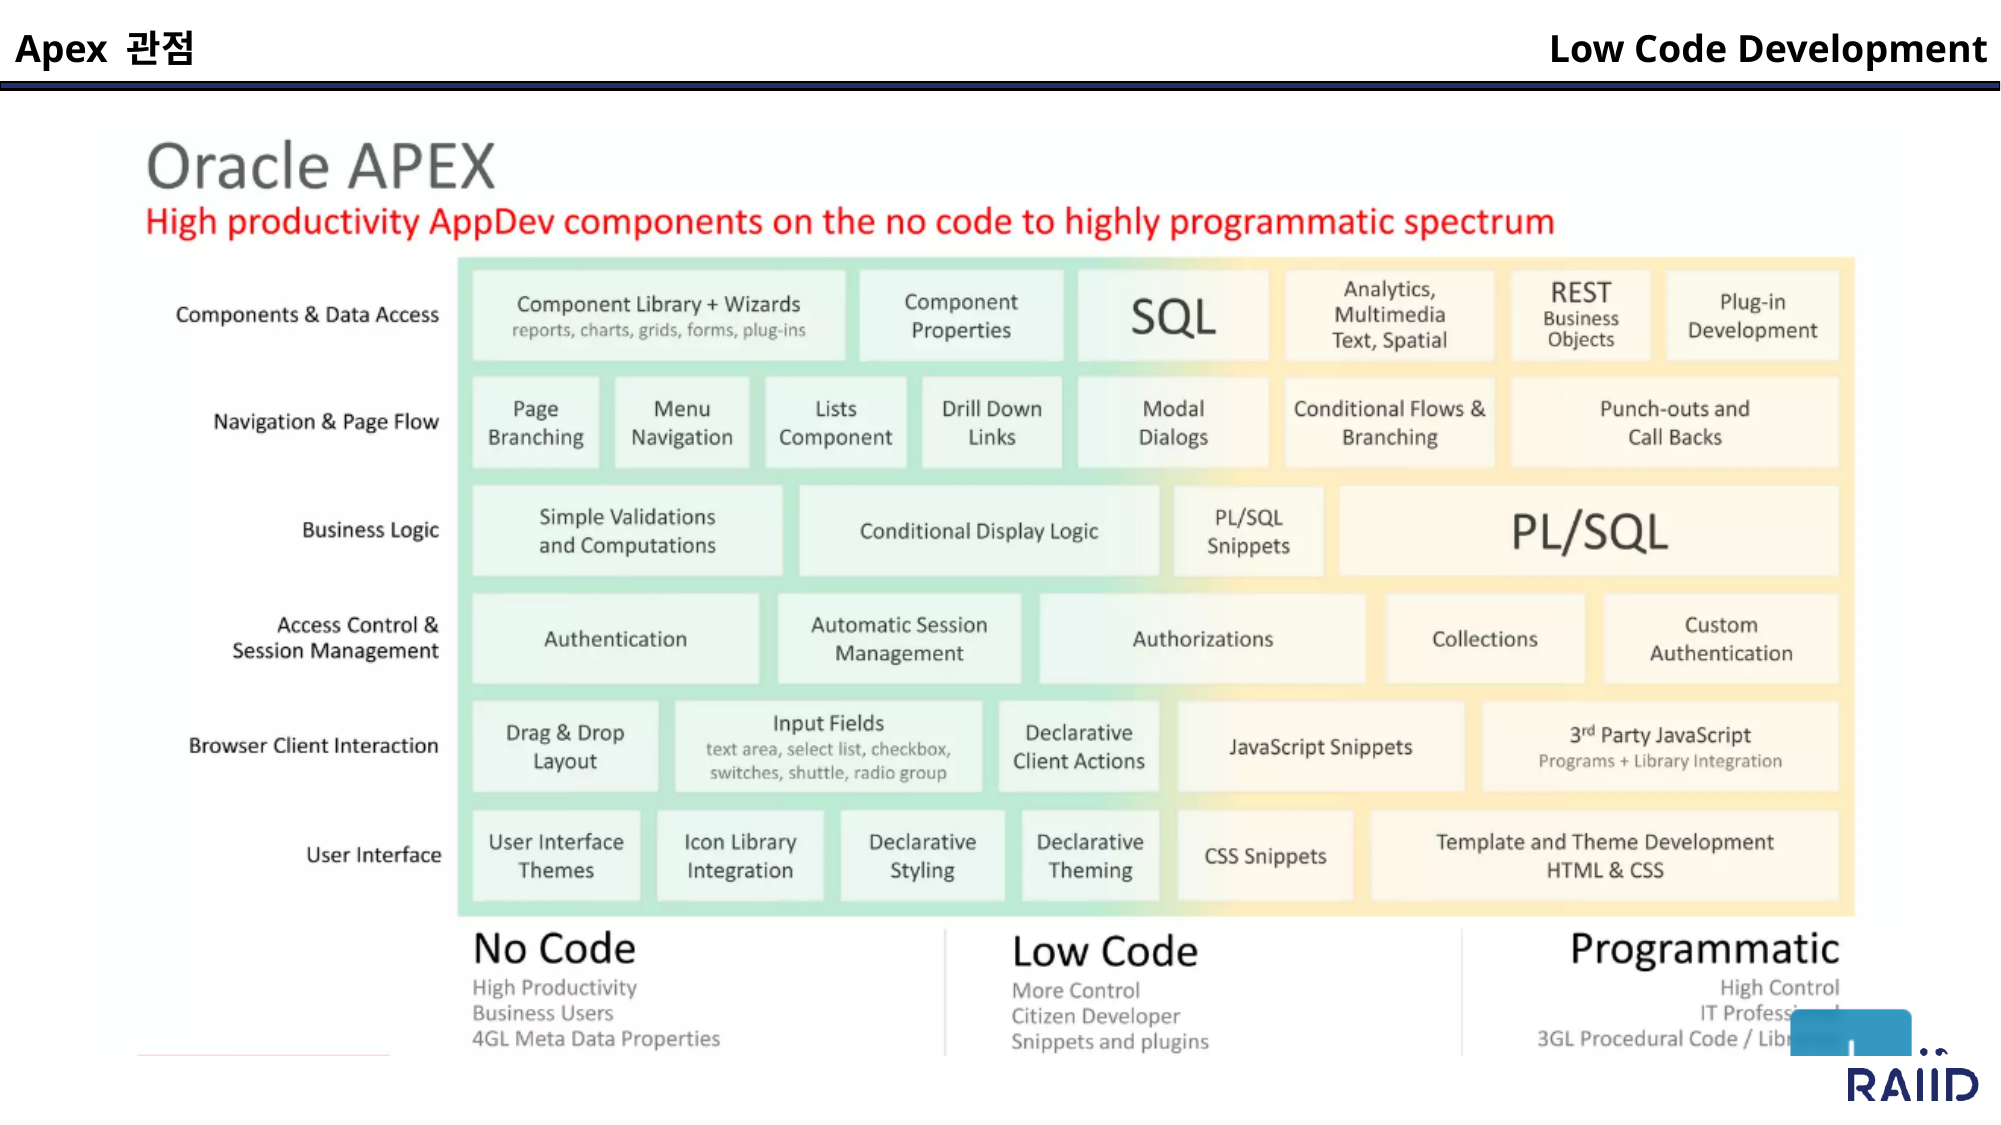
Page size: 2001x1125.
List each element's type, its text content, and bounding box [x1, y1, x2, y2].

picture [88, 119, 2000, 1112]
text_box Apex 관점 [0, 18, 211, 78]
text_box Low Code Development [1533, 18, 2000, 78]
